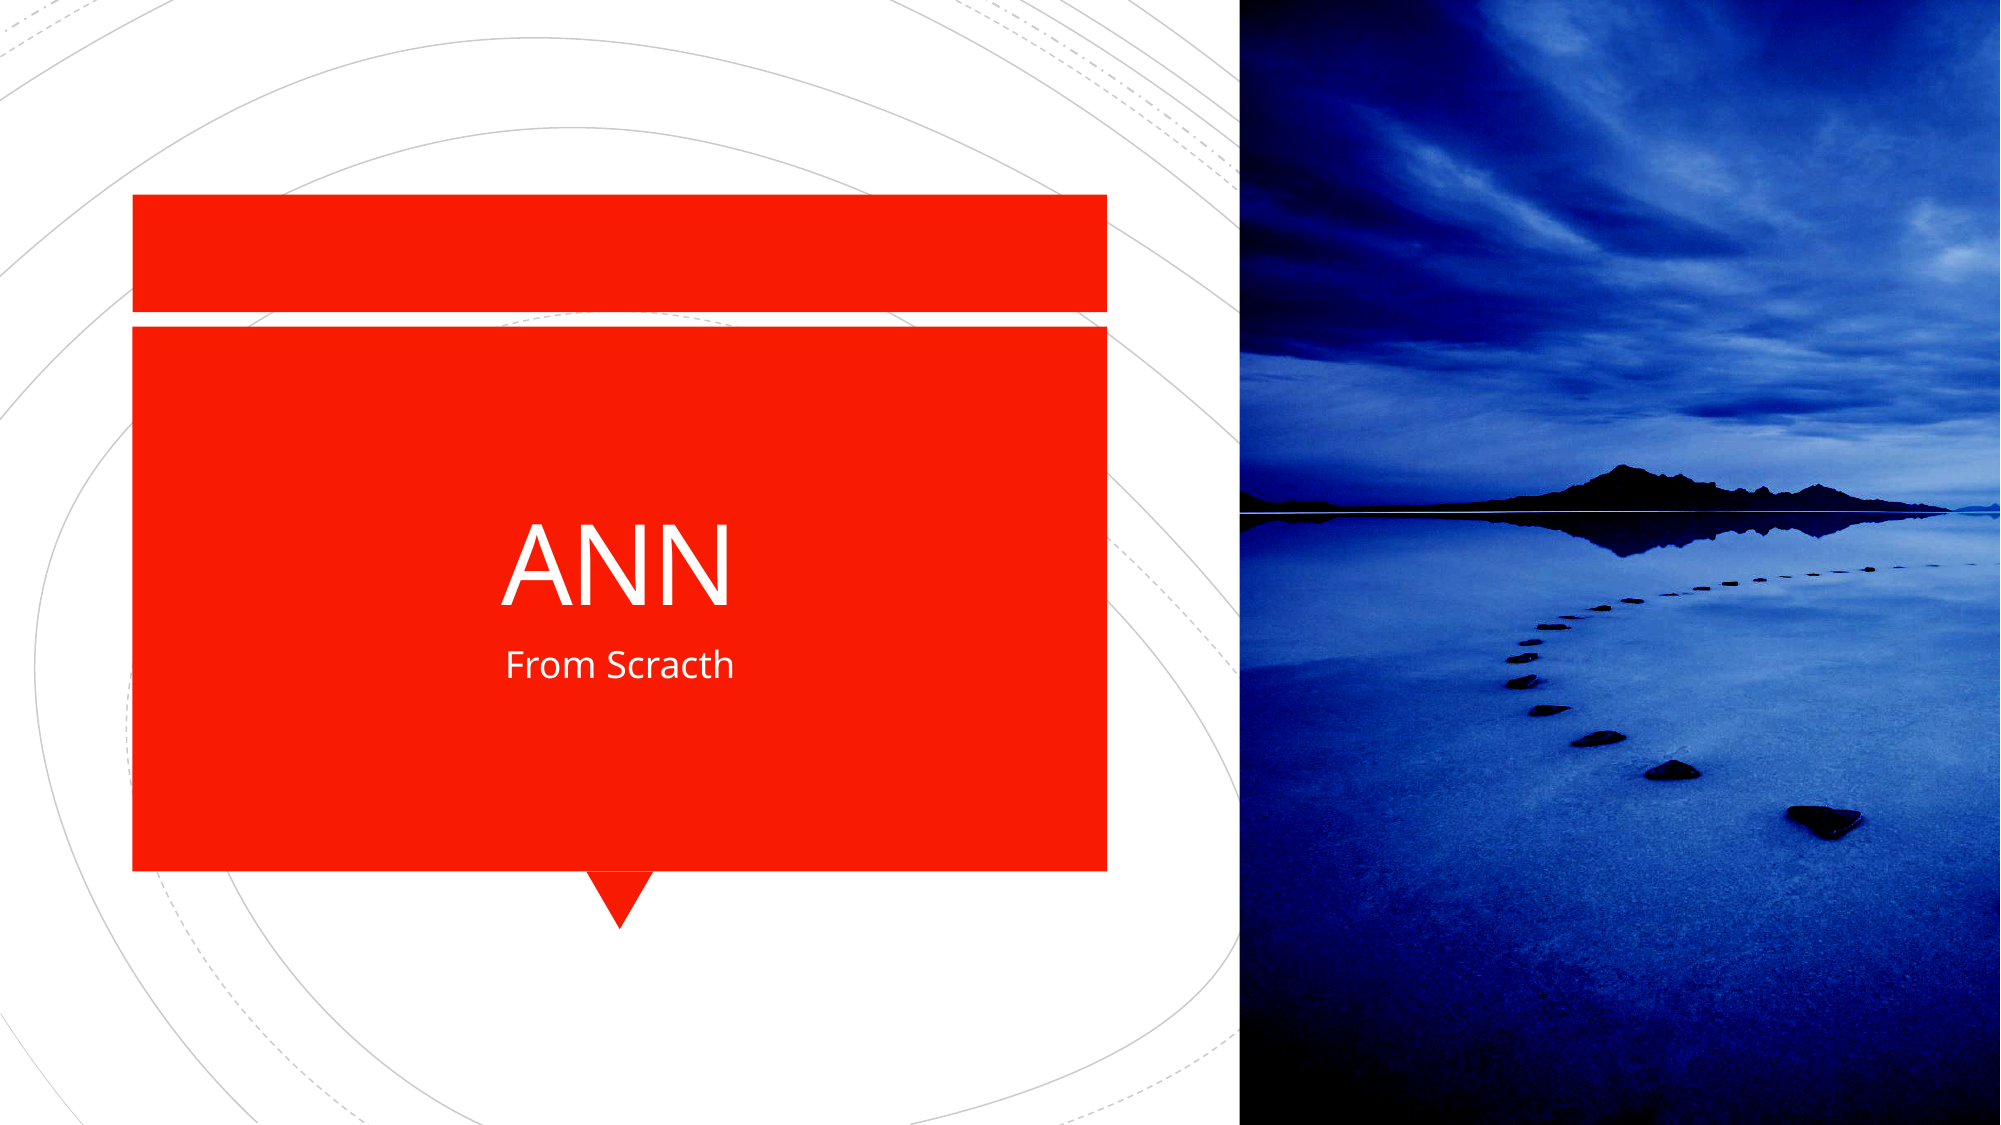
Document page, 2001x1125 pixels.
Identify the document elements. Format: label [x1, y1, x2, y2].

picture [1239, 0, 2000, 1125]
text_box [0, 0, 1239, 1125]
text_box [132, 194, 1108, 930]
